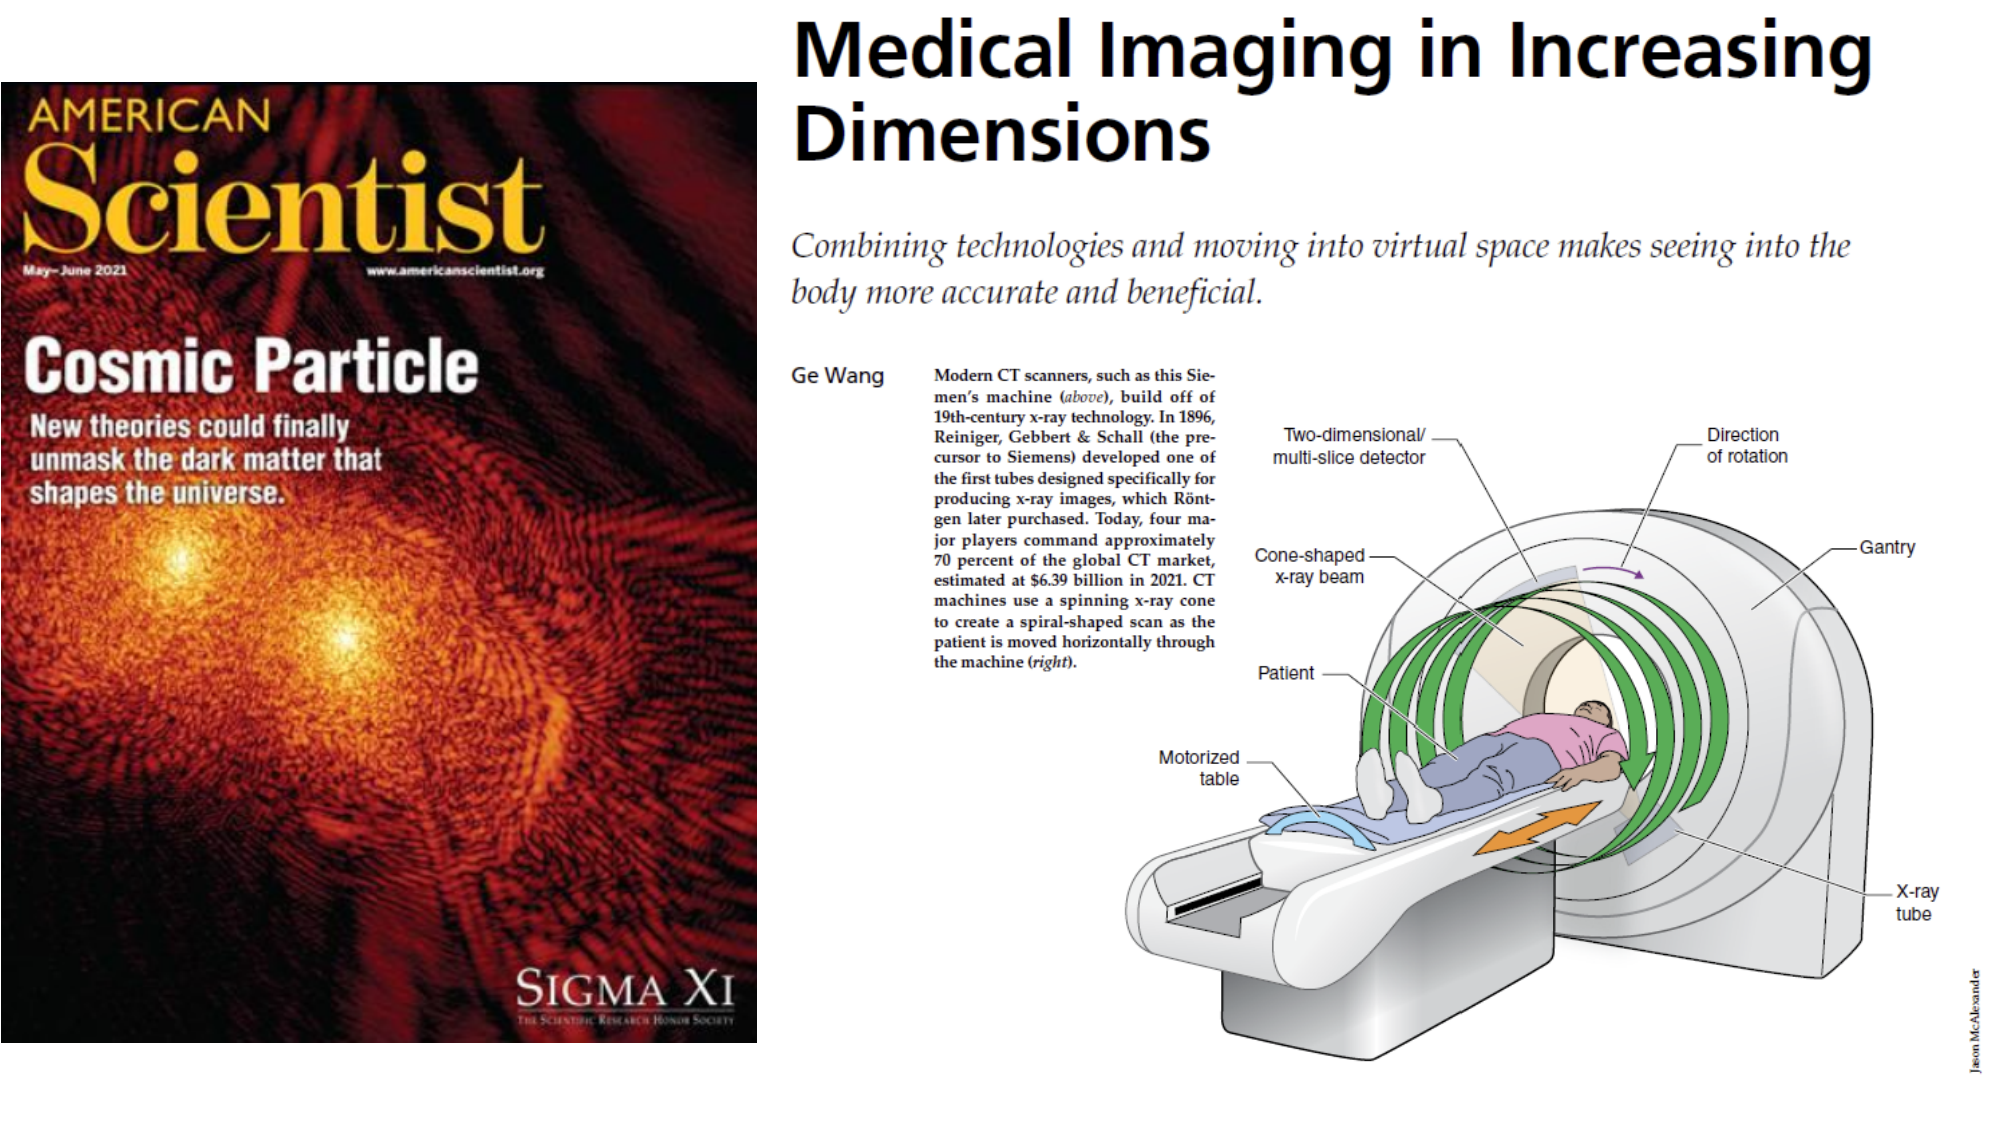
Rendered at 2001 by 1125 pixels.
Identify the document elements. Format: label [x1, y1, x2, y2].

picture [748, 0, 1903, 403]
picture [1, 81, 757, 1043]
picture [918, 356, 1999, 1092]
